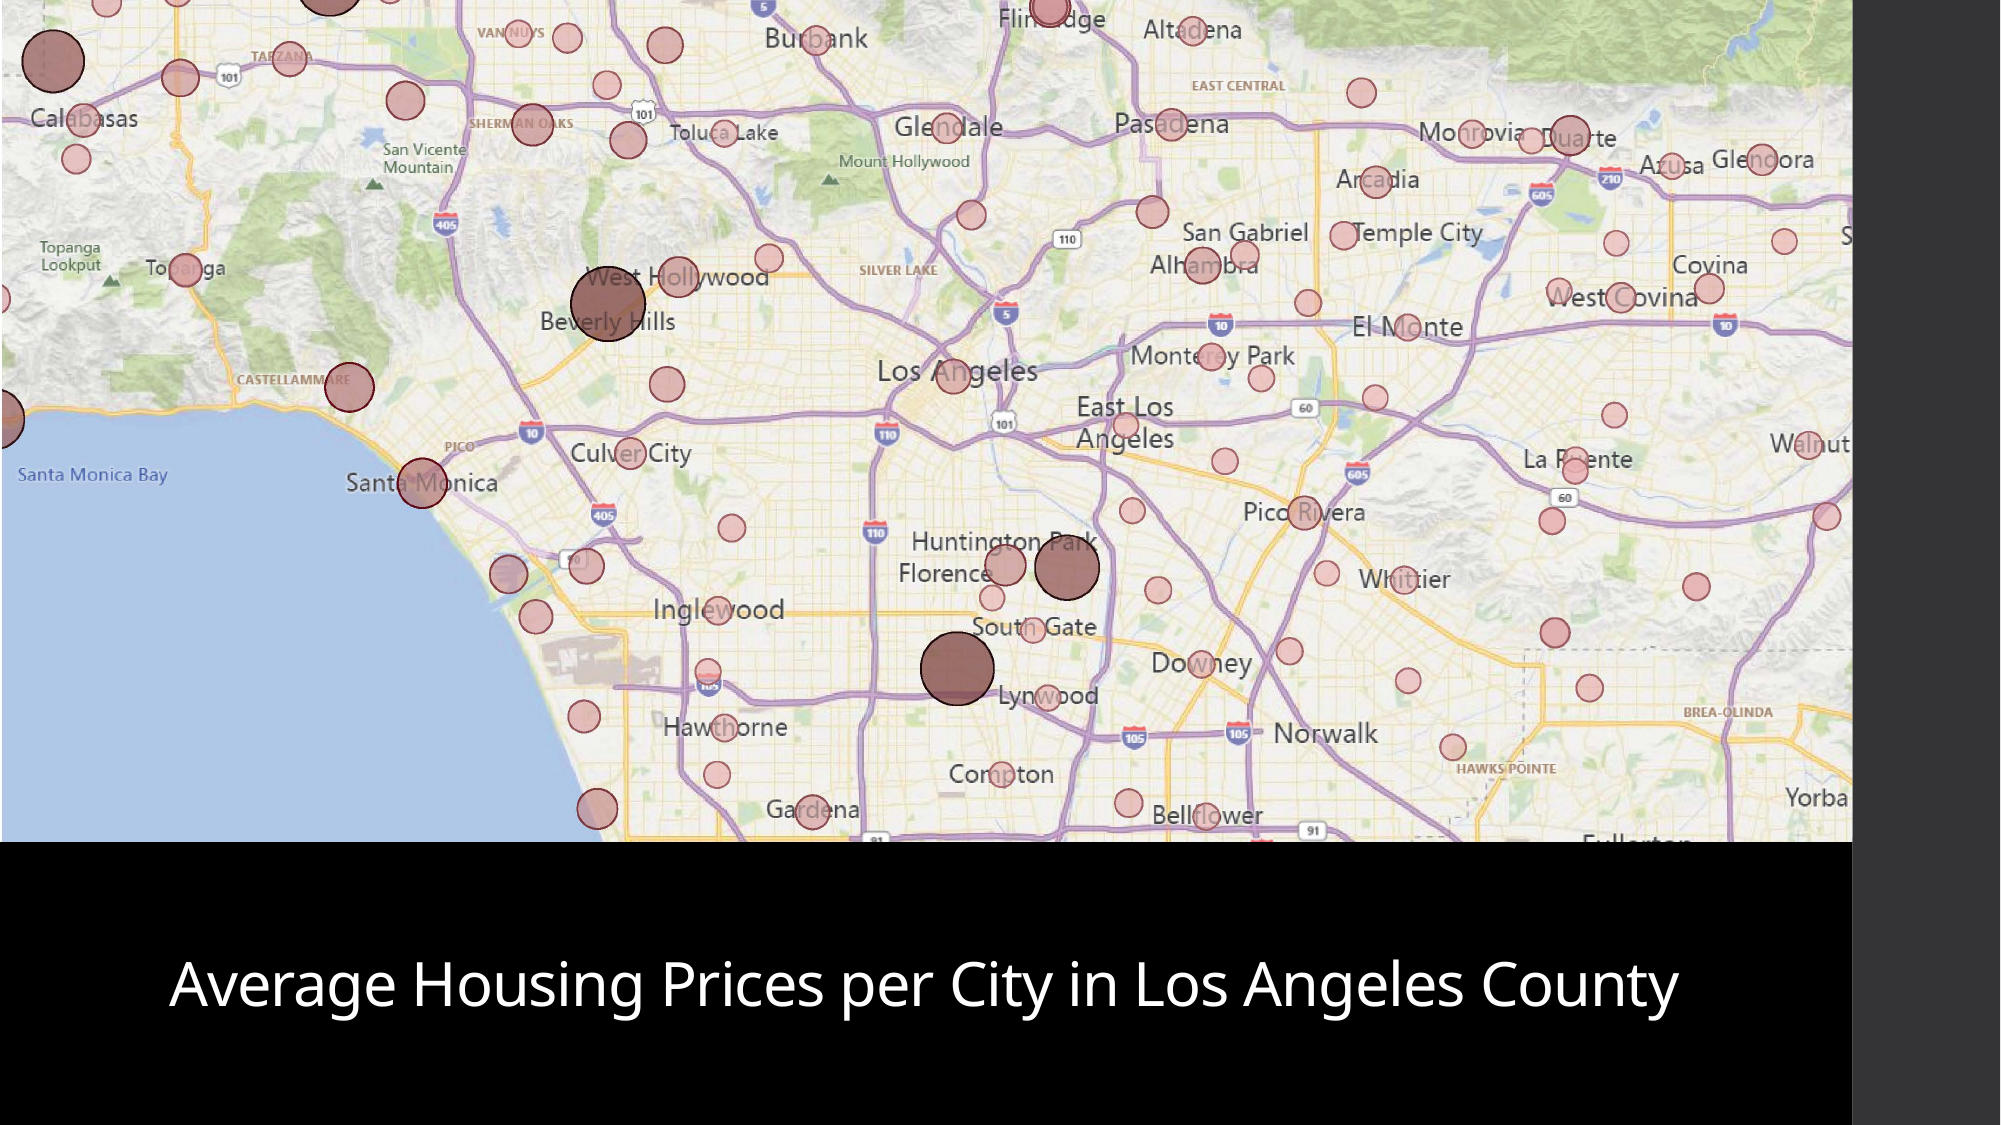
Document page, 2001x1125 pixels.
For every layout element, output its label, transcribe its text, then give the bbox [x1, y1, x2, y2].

picture [0, 0, 1853, 842]
title Average Housing Prices per City in Los Angeles County [154, 930, 1699, 1028]
